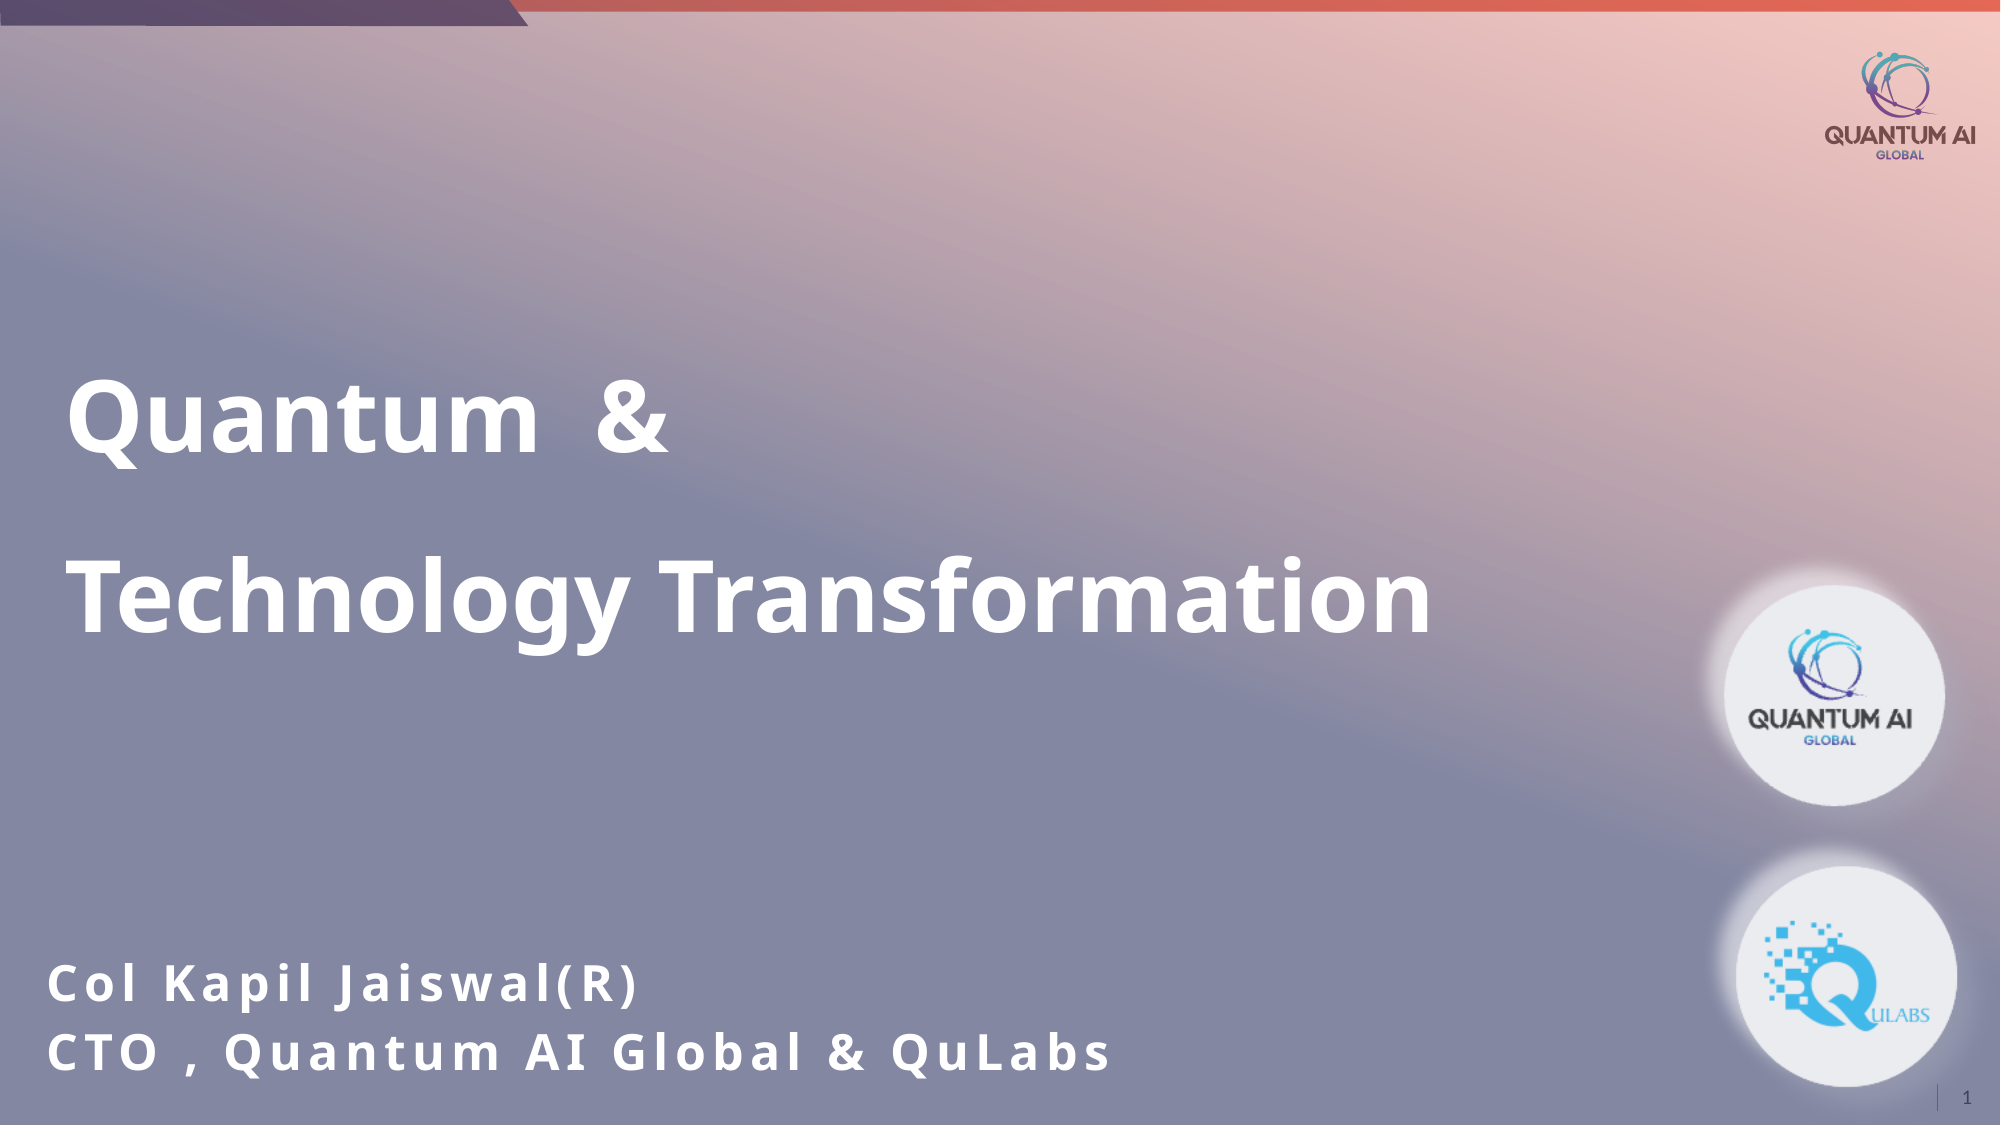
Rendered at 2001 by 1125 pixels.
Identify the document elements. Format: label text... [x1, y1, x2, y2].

picture [1683, 544, 2000, 1125]
text_box Col Kapil Jaiswal(R) CTO , Quantum AI Global & QuLabs [31, 927, 1664, 1096]
text_box Quantum & Technology Transformation [49, 277, 1874, 668]
text_box [0, 0, 2000, 1125]
